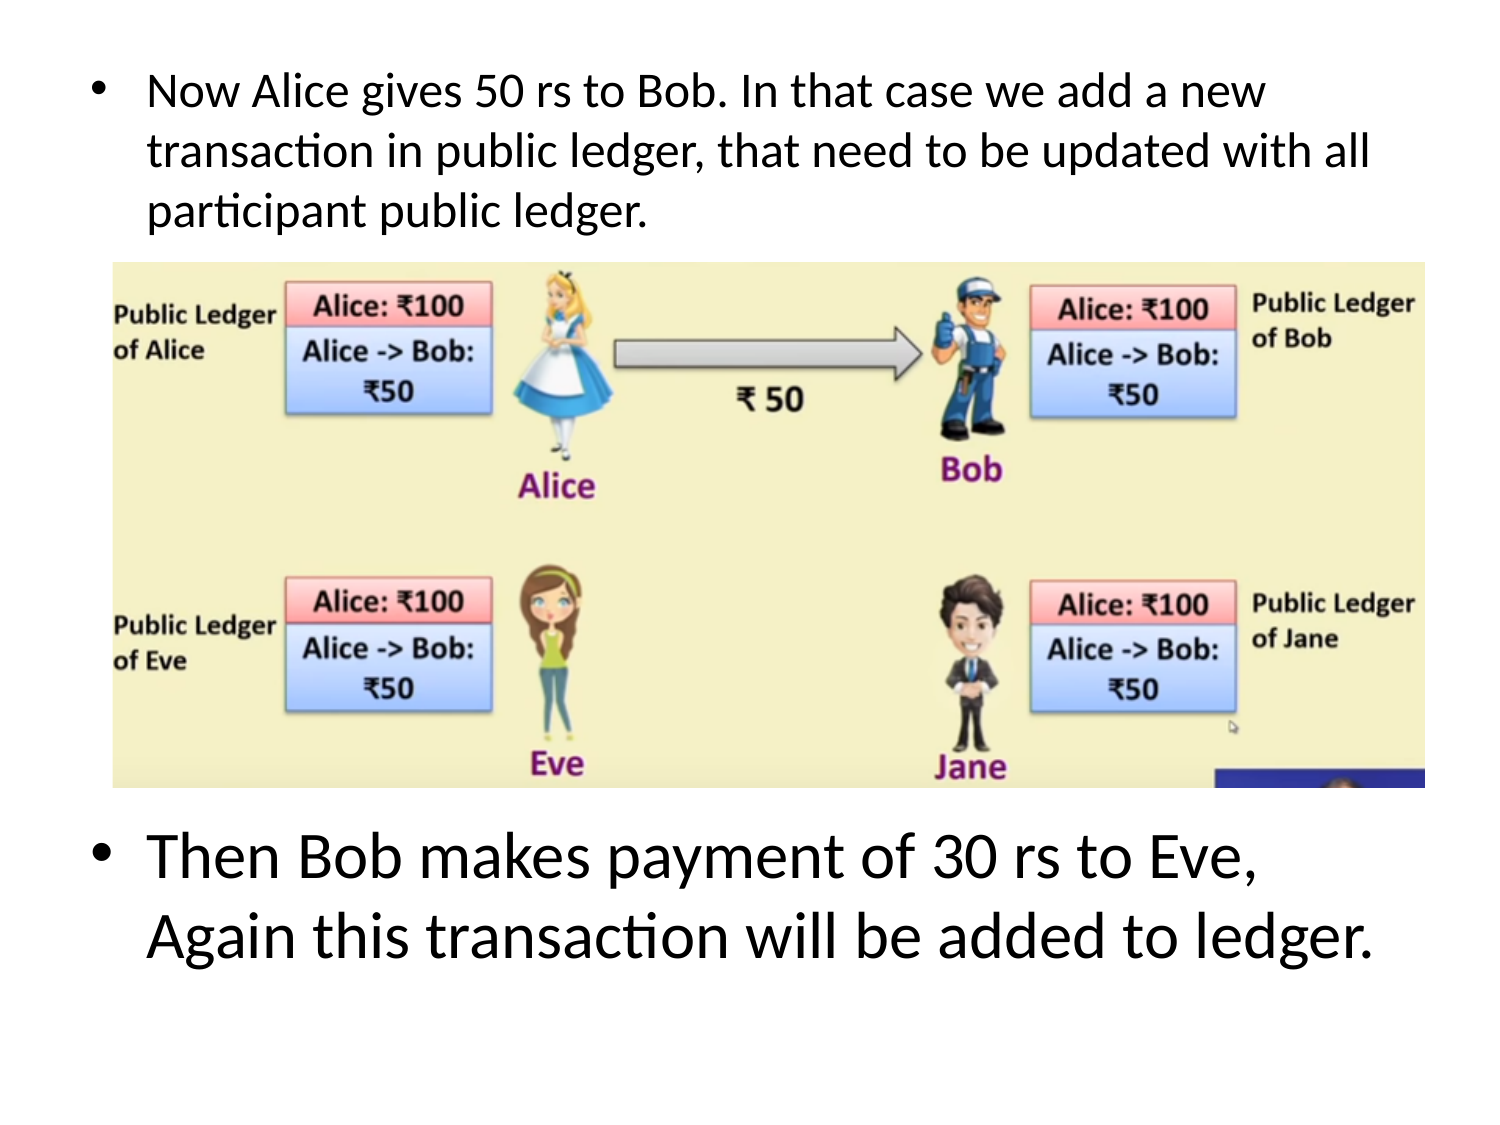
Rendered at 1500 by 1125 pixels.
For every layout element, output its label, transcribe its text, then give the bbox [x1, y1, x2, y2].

picture [112, 262, 1426, 788]
list Now Alice gives 50 rs to Bob. In that case we add a new transaction in public ledger, that need to be updated with all participant public ledger. Then Bob makes payment of 30 rs to Eve, Again this transaction will be added to ledger. [75, 50, 1425, 1005]
